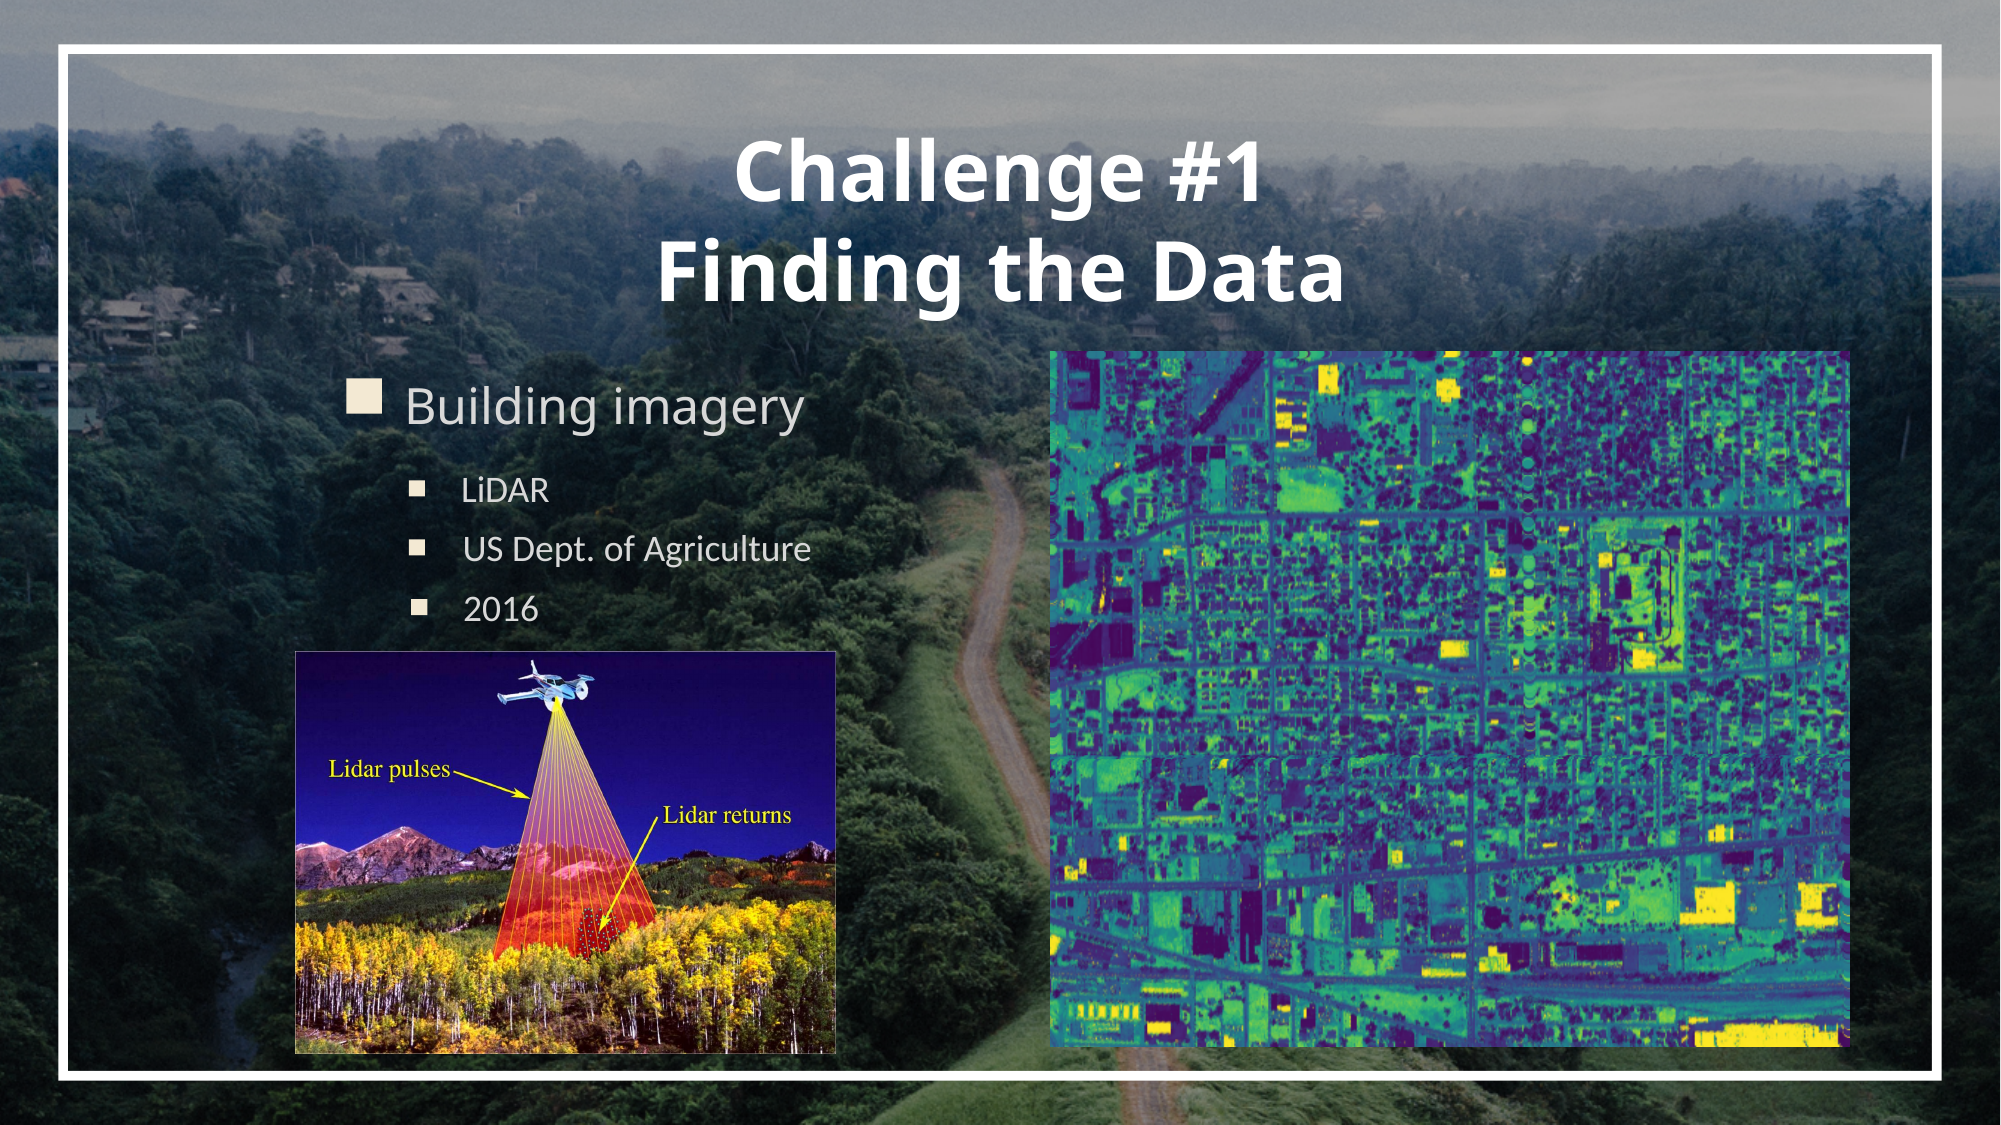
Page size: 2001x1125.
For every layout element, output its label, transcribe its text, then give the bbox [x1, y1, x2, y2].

text_box Challenge #1 Finding the Data [654, 118, 1349, 319]
text_box [408, 479, 426, 497]
text_box [345, 377, 383, 415]
text_box Building imagery [389, 351, 872, 442]
text_box 2016 [448, 576, 555, 637]
text_box US Dept. of Agriculture [447, 517, 828, 577]
picture [0, 0, 2001, 1125]
text_box [410, 598, 428, 616]
text_box [408, 538, 426, 556]
text_box LiDAR [446, 458, 565, 518]
